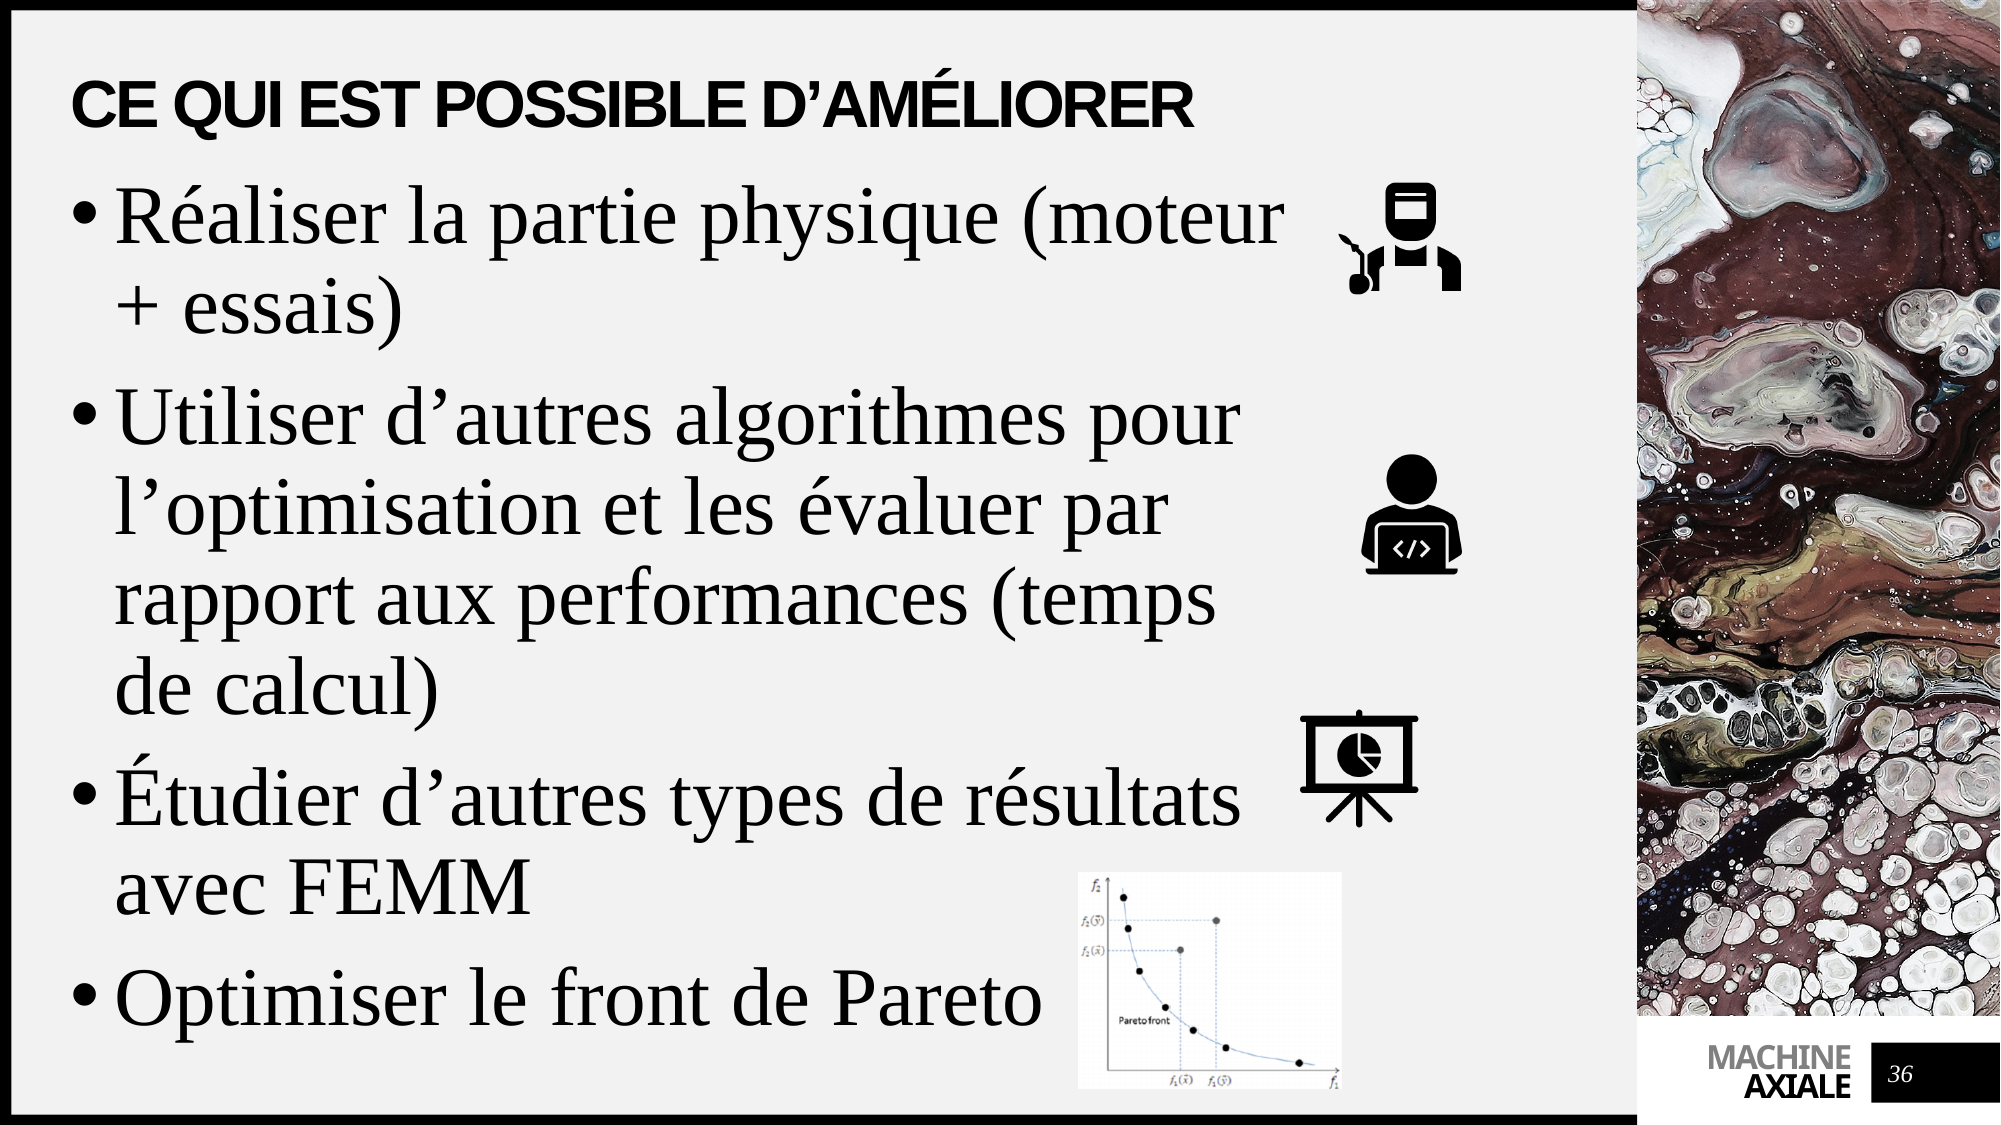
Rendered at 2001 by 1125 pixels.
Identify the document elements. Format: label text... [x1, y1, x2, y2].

picture [1637, 0, 2000, 1016]
list Réaliser la partie physique (moteur + essais) Utiliser d’autres algorithmes pour l’optimisation et les évaluer par rapport aux performances (temps de calcul) Étudier d’autres types de résultats avec FEMM Optimiser le front de Pareto [70, 171, 1297, 1014]
picture [1283, 692, 1434, 843]
picture [1335, 162, 1486, 313]
picture [1336, 432, 1487, 583]
picture [1078, 872, 1342, 1089]
title Ce qui est possible d’améliorer [70, 70, 1580, 142]
slide_number 36 [1877, 1050, 1924, 1096]
